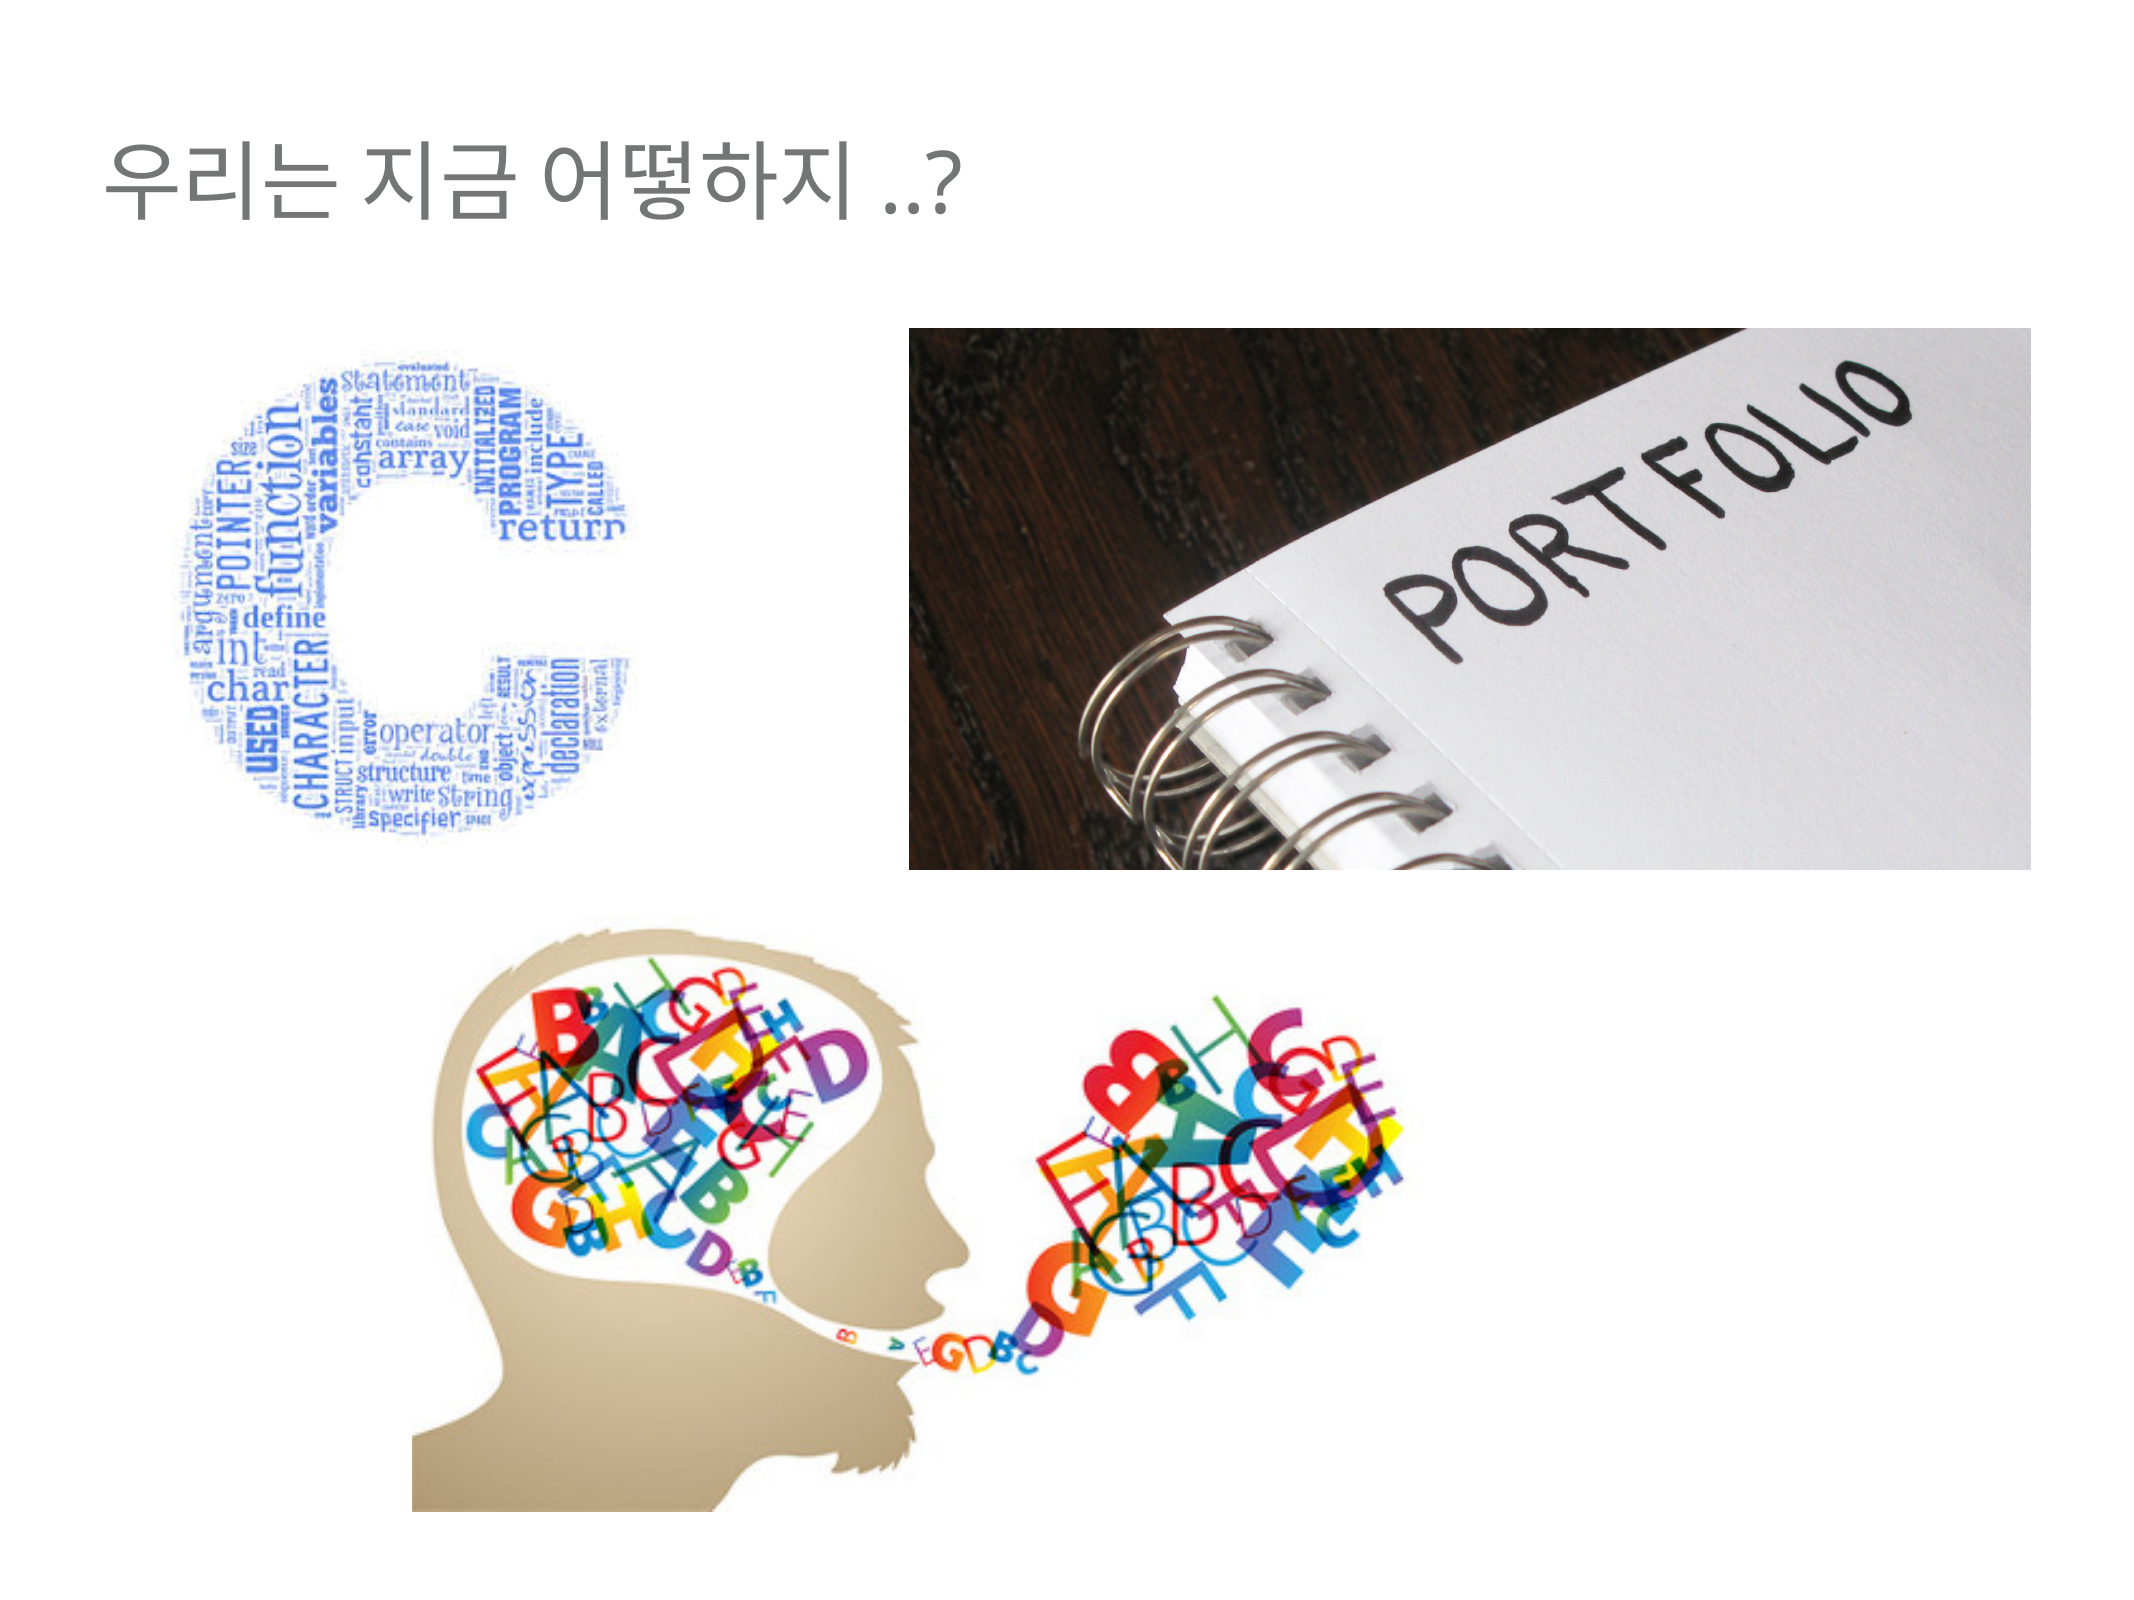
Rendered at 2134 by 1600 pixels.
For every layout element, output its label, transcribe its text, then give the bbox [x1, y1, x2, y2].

picture [172, 350, 642, 849]
picture [909, 328, 2031, 871]
title 우리는 지금 어떻하지..? [93, 118, 2041, 238]
picture [412, 915, 1424, 1513]
